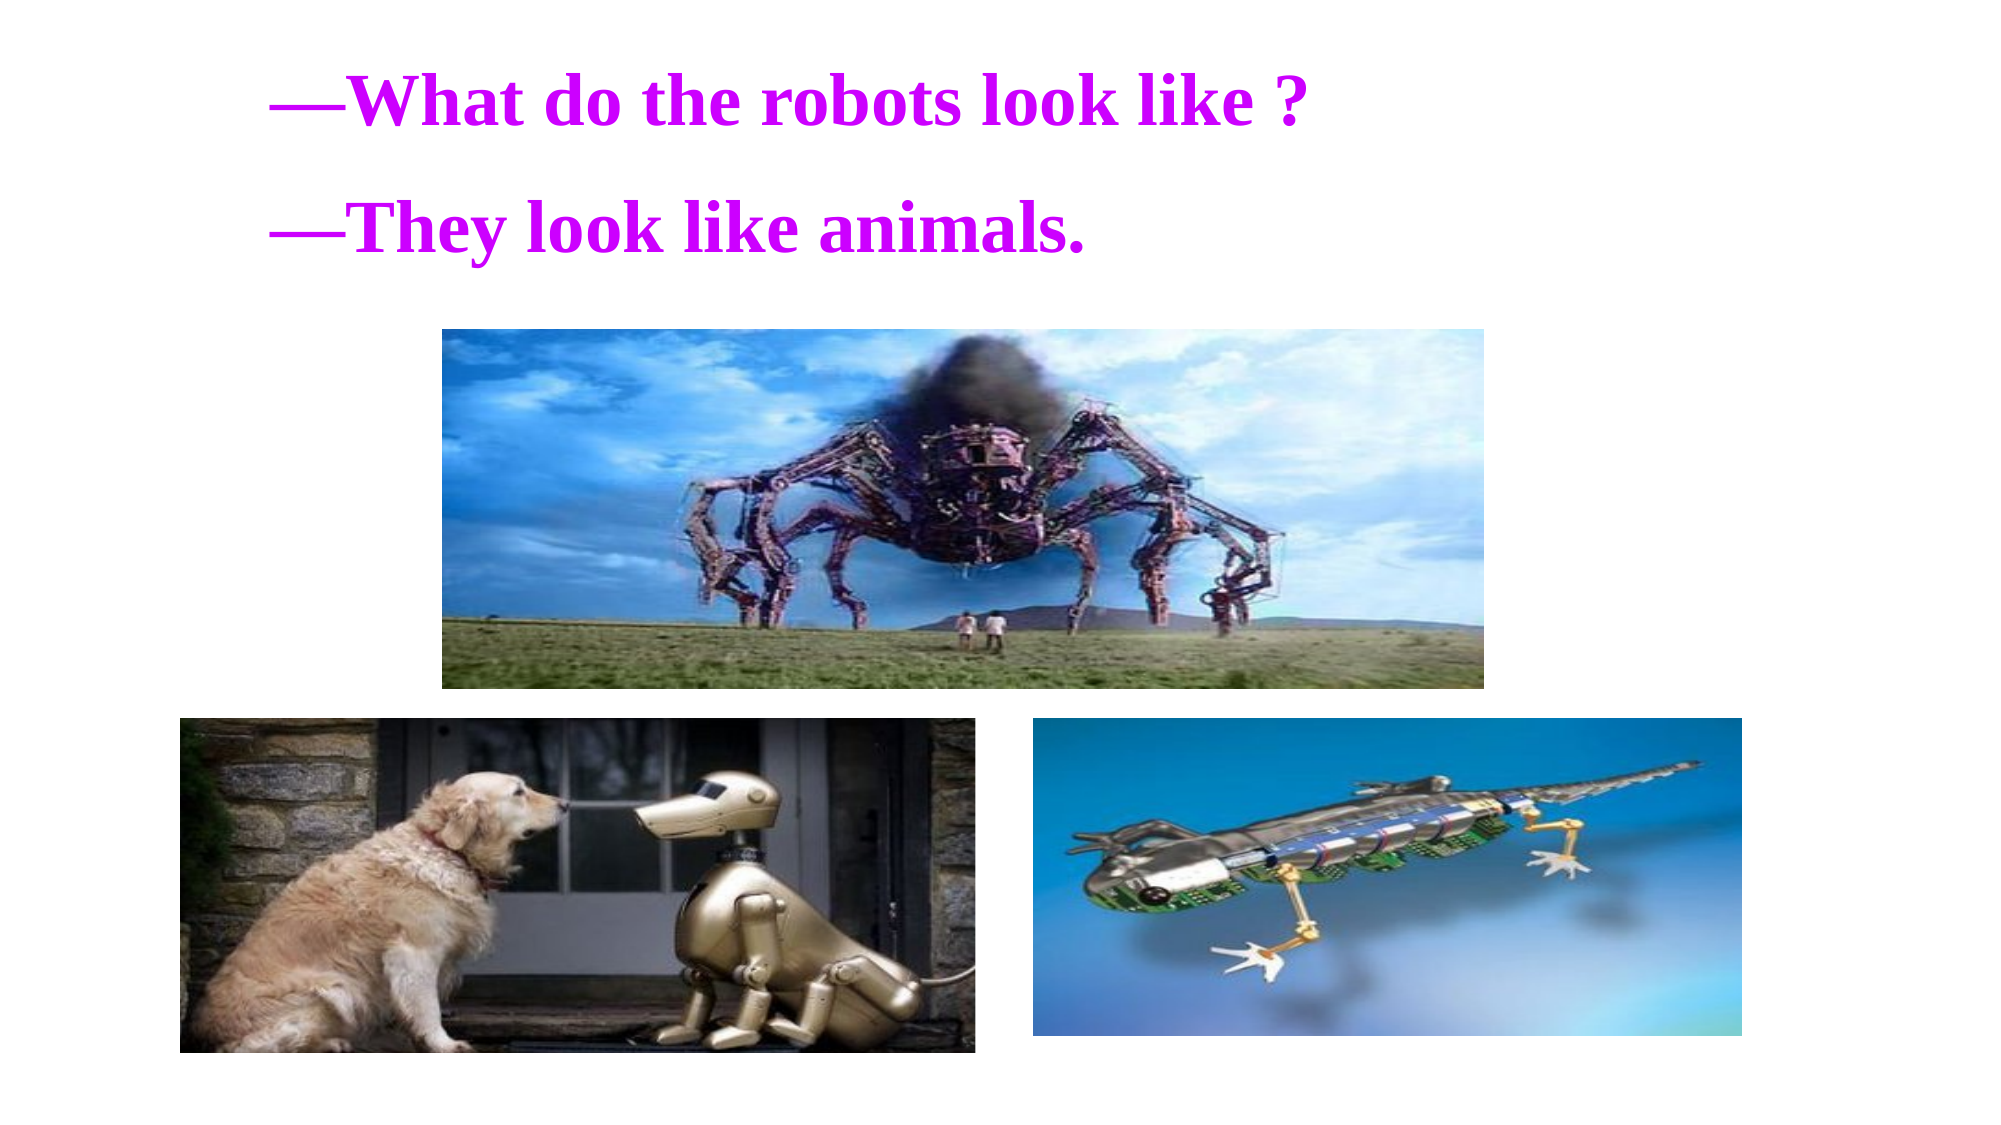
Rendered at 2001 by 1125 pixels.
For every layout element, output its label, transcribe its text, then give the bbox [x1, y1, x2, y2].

picture [1601, 761, 1612, 767]
picture [1561, 809, 1574, 813]
picture [442, 329, 1484, 689]
picture [180, 718, 976, 1053]
picture [1033, 718, 1742, 1036]
text_box —What do the robots look like ? —They look like animals. [255, 42, 1957, 403]
